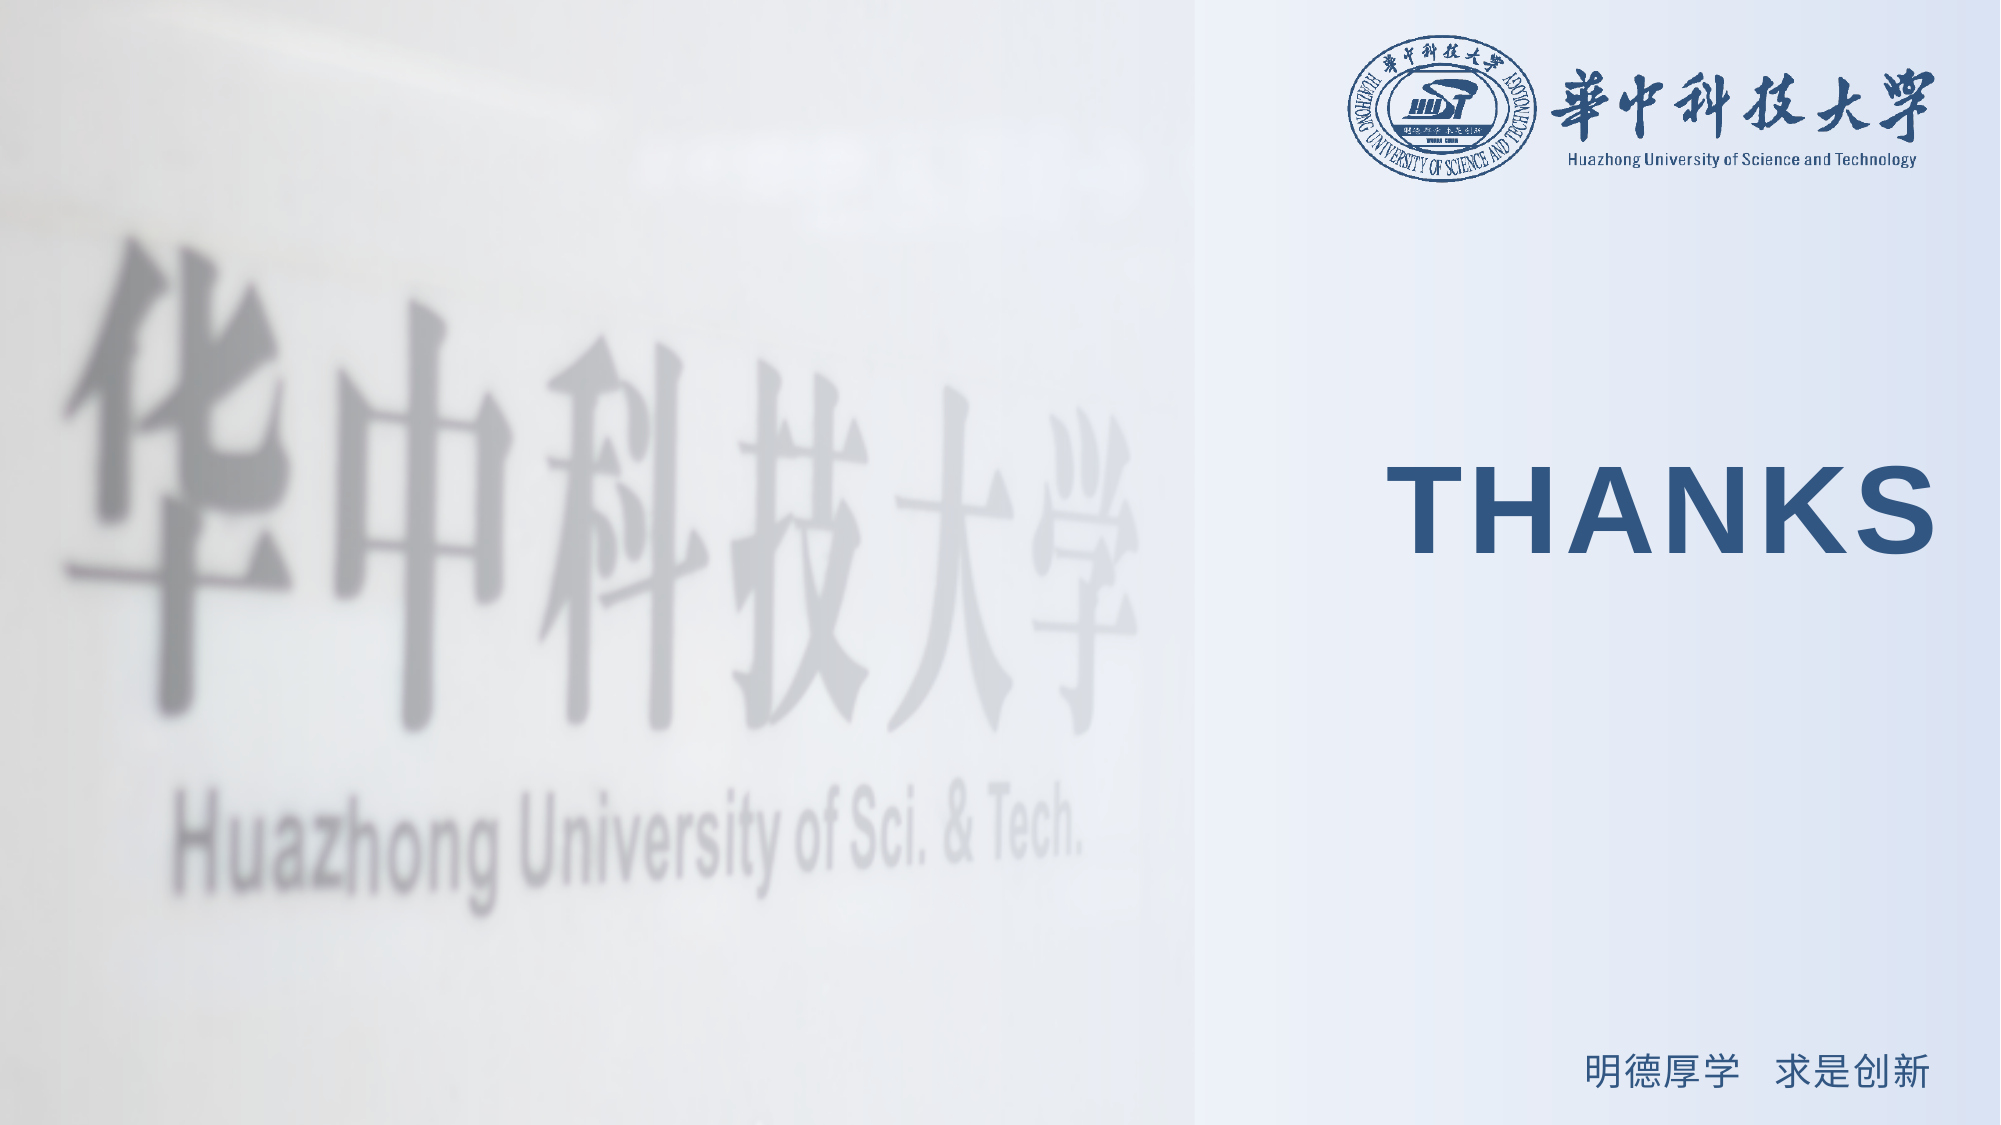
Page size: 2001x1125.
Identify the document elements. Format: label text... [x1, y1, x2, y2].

picture [1329, 0, 1957, 212]
text_box THANKS [1371, 421, 2000, 587]
picture [0, 0, 1195, 1125]
text_box 明德厚学 求是创新 [1569, 1040, 2000, 1101]
text_box [1195, 0, 2000, 1125]
